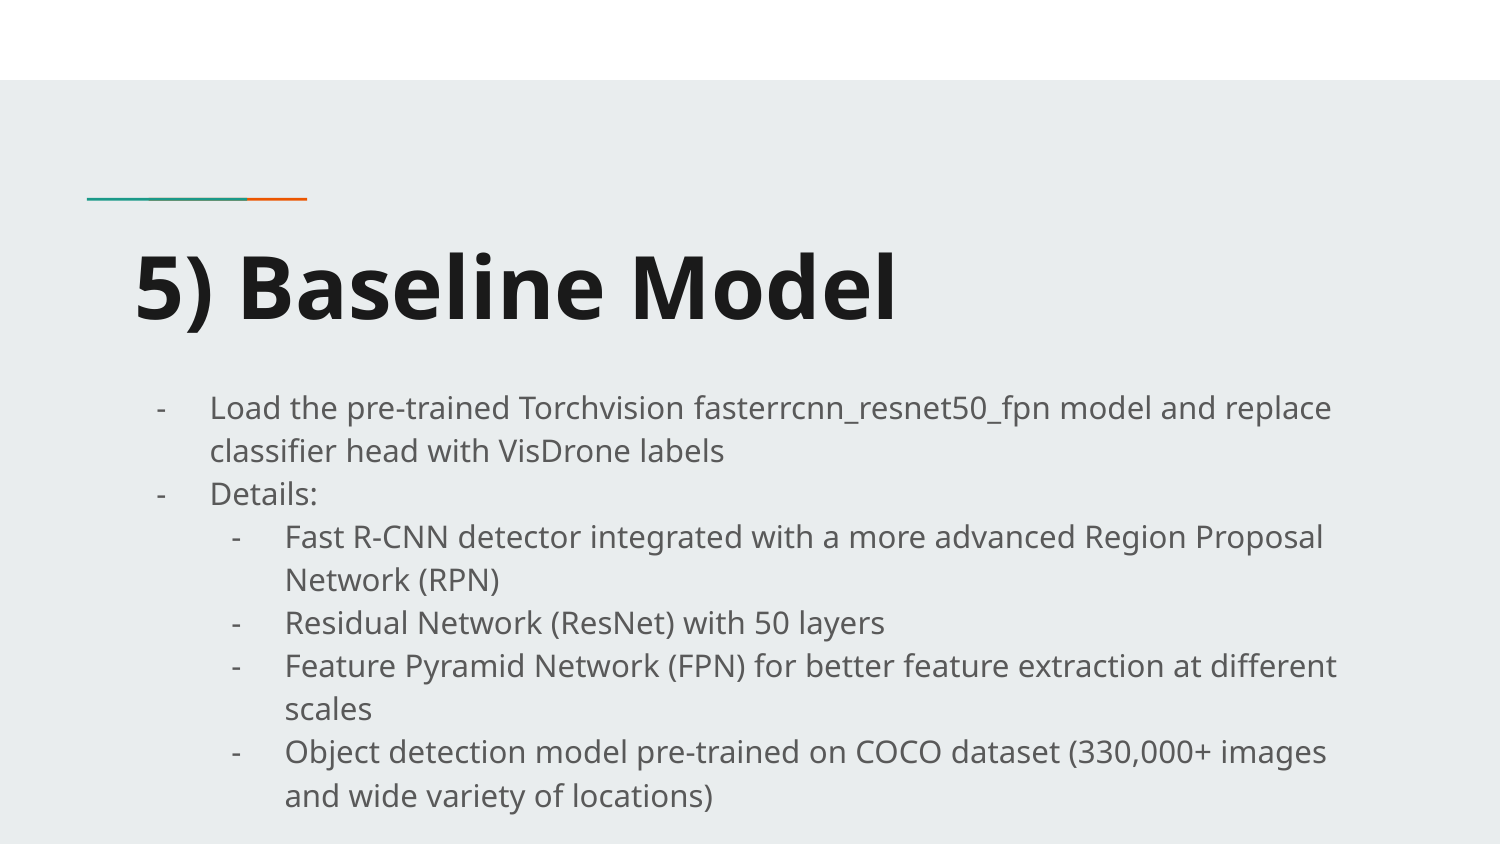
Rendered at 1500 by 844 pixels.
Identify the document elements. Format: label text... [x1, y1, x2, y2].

subtitle Load the pre-trained Torchvision fasterrcnn_resnet50_fpn model and replace classifier head with VisDrone labels Details: Fast R-CNN detector integrated with a more advanced Region Proposal Network (RPN) Residual Network (ResNet) with 50 layers Feature Pyramid Network (FPN) for better feature extraction at different scales Object detection model pre-trained on COCO dataset (330,000+ images and wide variety of locations) [119, 367, 1381, 827]
title 5) Baseline Model [119, 216, 1381, 367]
